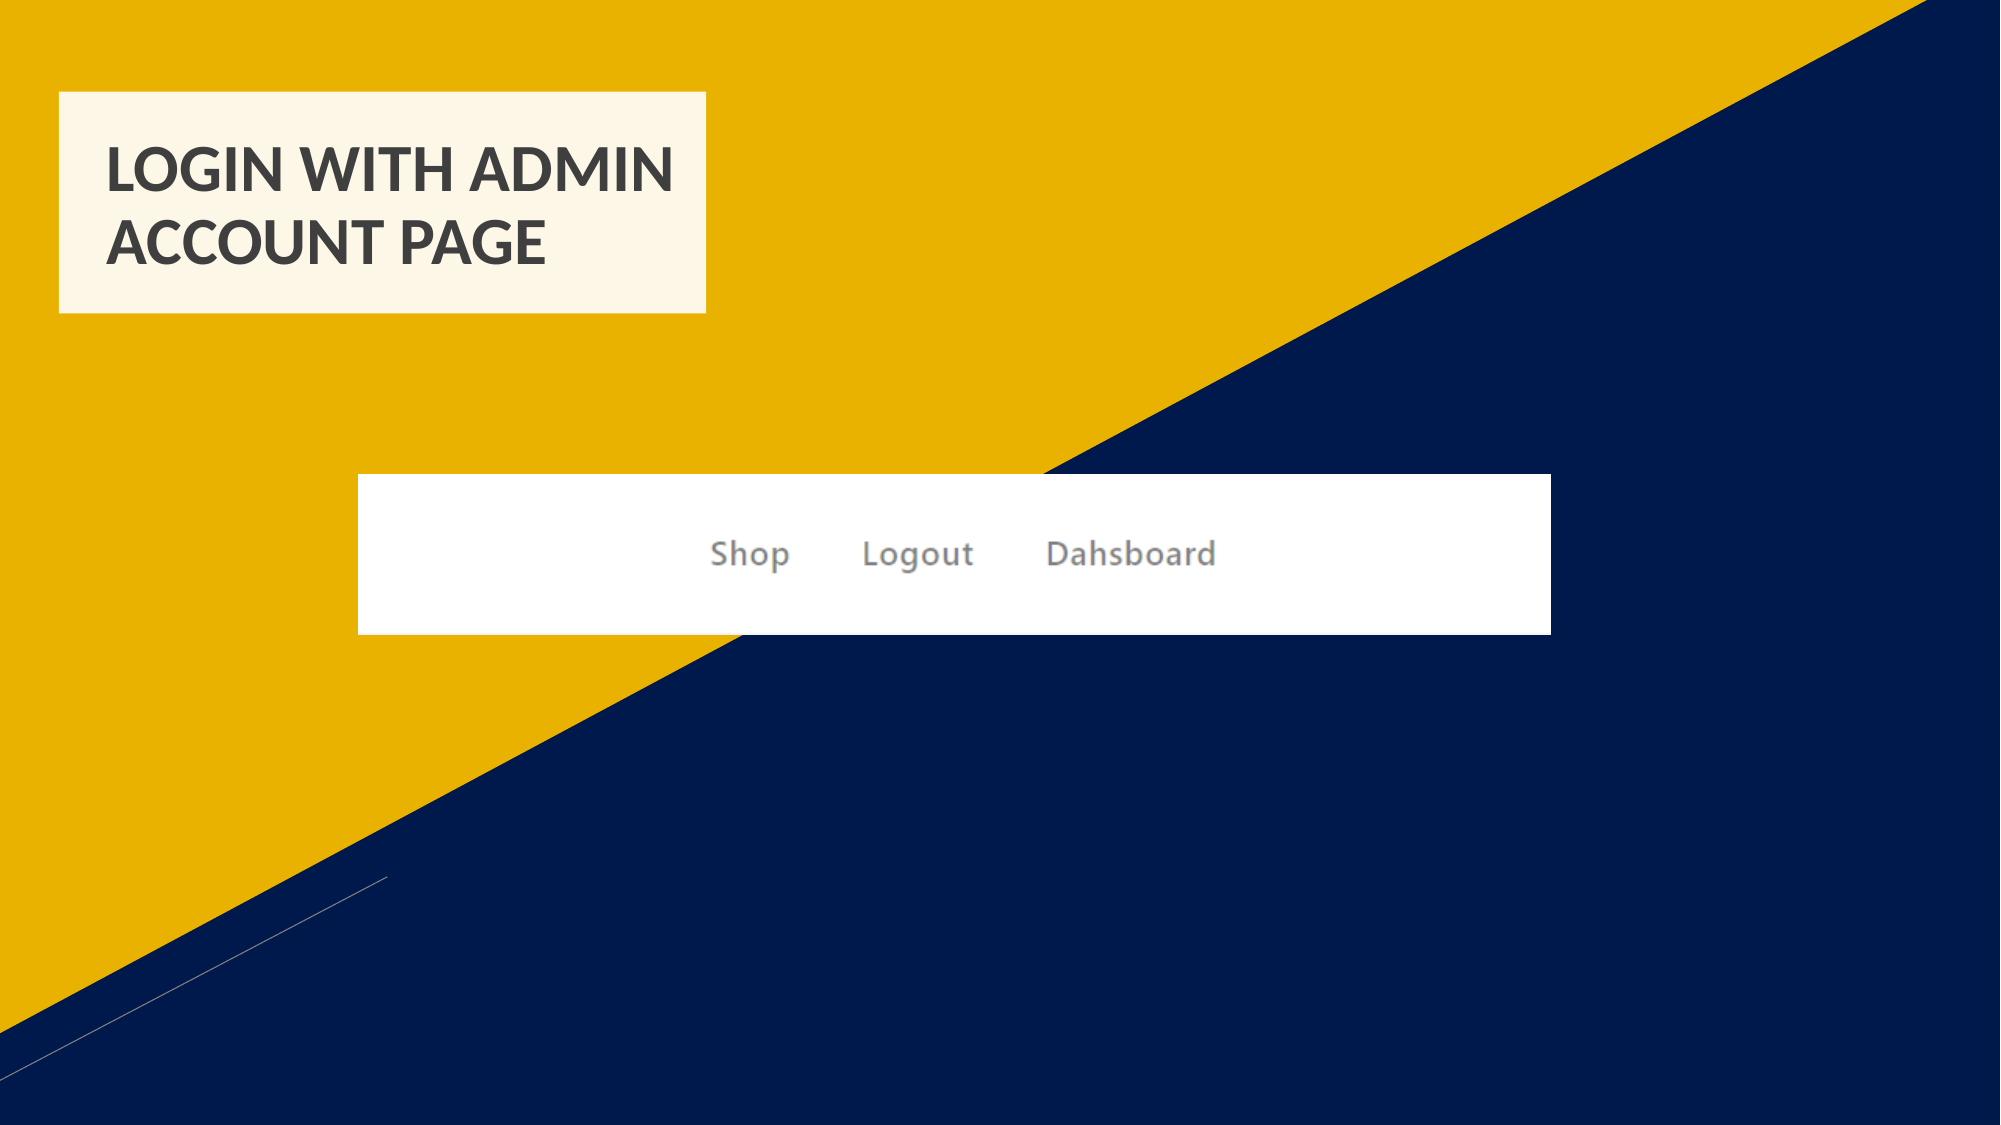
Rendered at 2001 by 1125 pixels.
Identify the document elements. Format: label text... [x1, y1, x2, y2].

title LOGIN WITH ADMIN ACCOUNT PAGE [58, 91, 707, 314]
picture [358, 474, 1551, 635]
